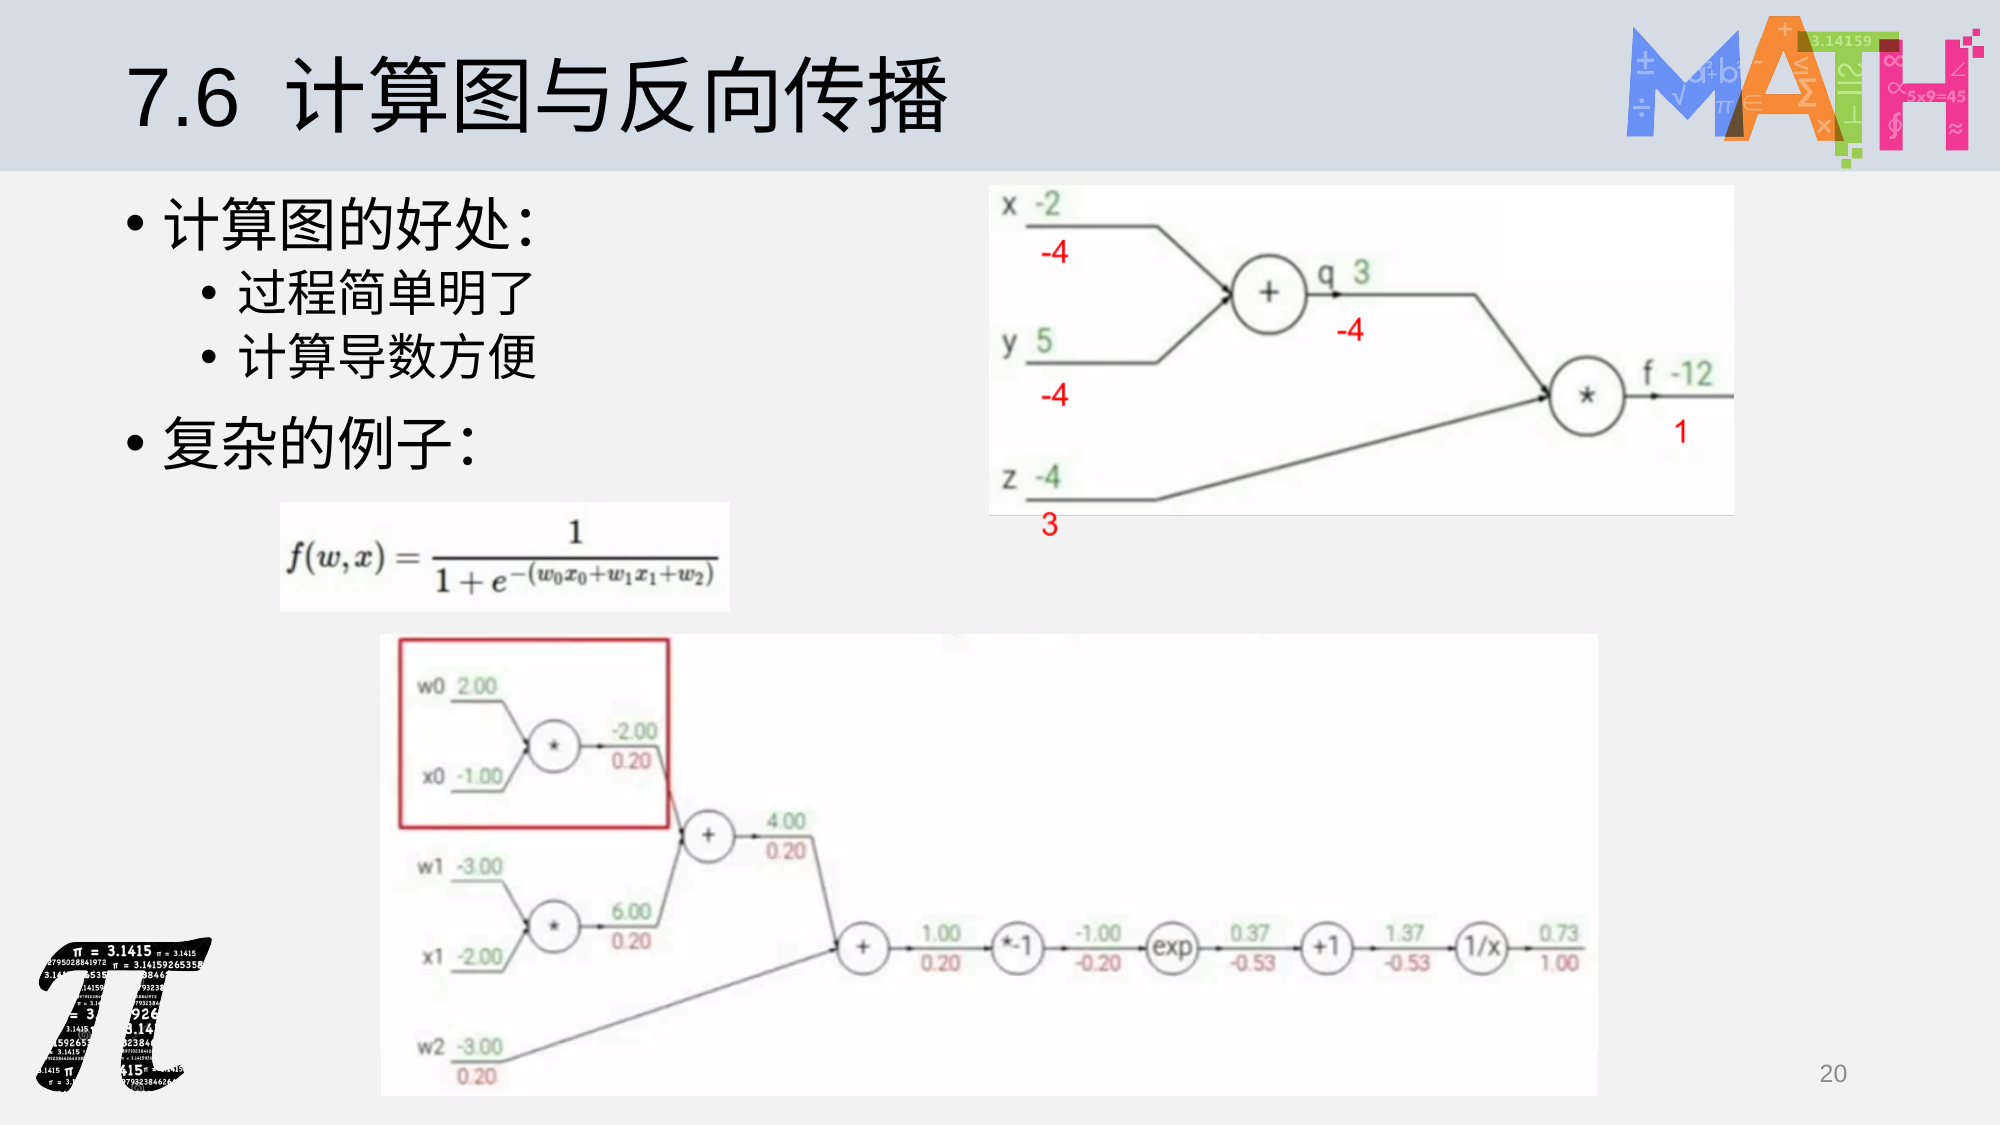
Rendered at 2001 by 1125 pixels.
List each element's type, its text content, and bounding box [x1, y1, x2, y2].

picture [280, 502, 730, 612]
slide_number 20 [1412, 1043, 1863, 1103]
title 7.6 计算图与反向传播 [109, 18, 1890, 153]
list 计算图的好处： 过程简单明了 计算导数方便 复杂的例子： [109, 180, 1890, 1043]
picture [36, 937, 212, 1092]
picture [1626, 15, 1984, 169]
picture [989, 185, 1734, 563]
picture [380, 633, 1598, 1096]
